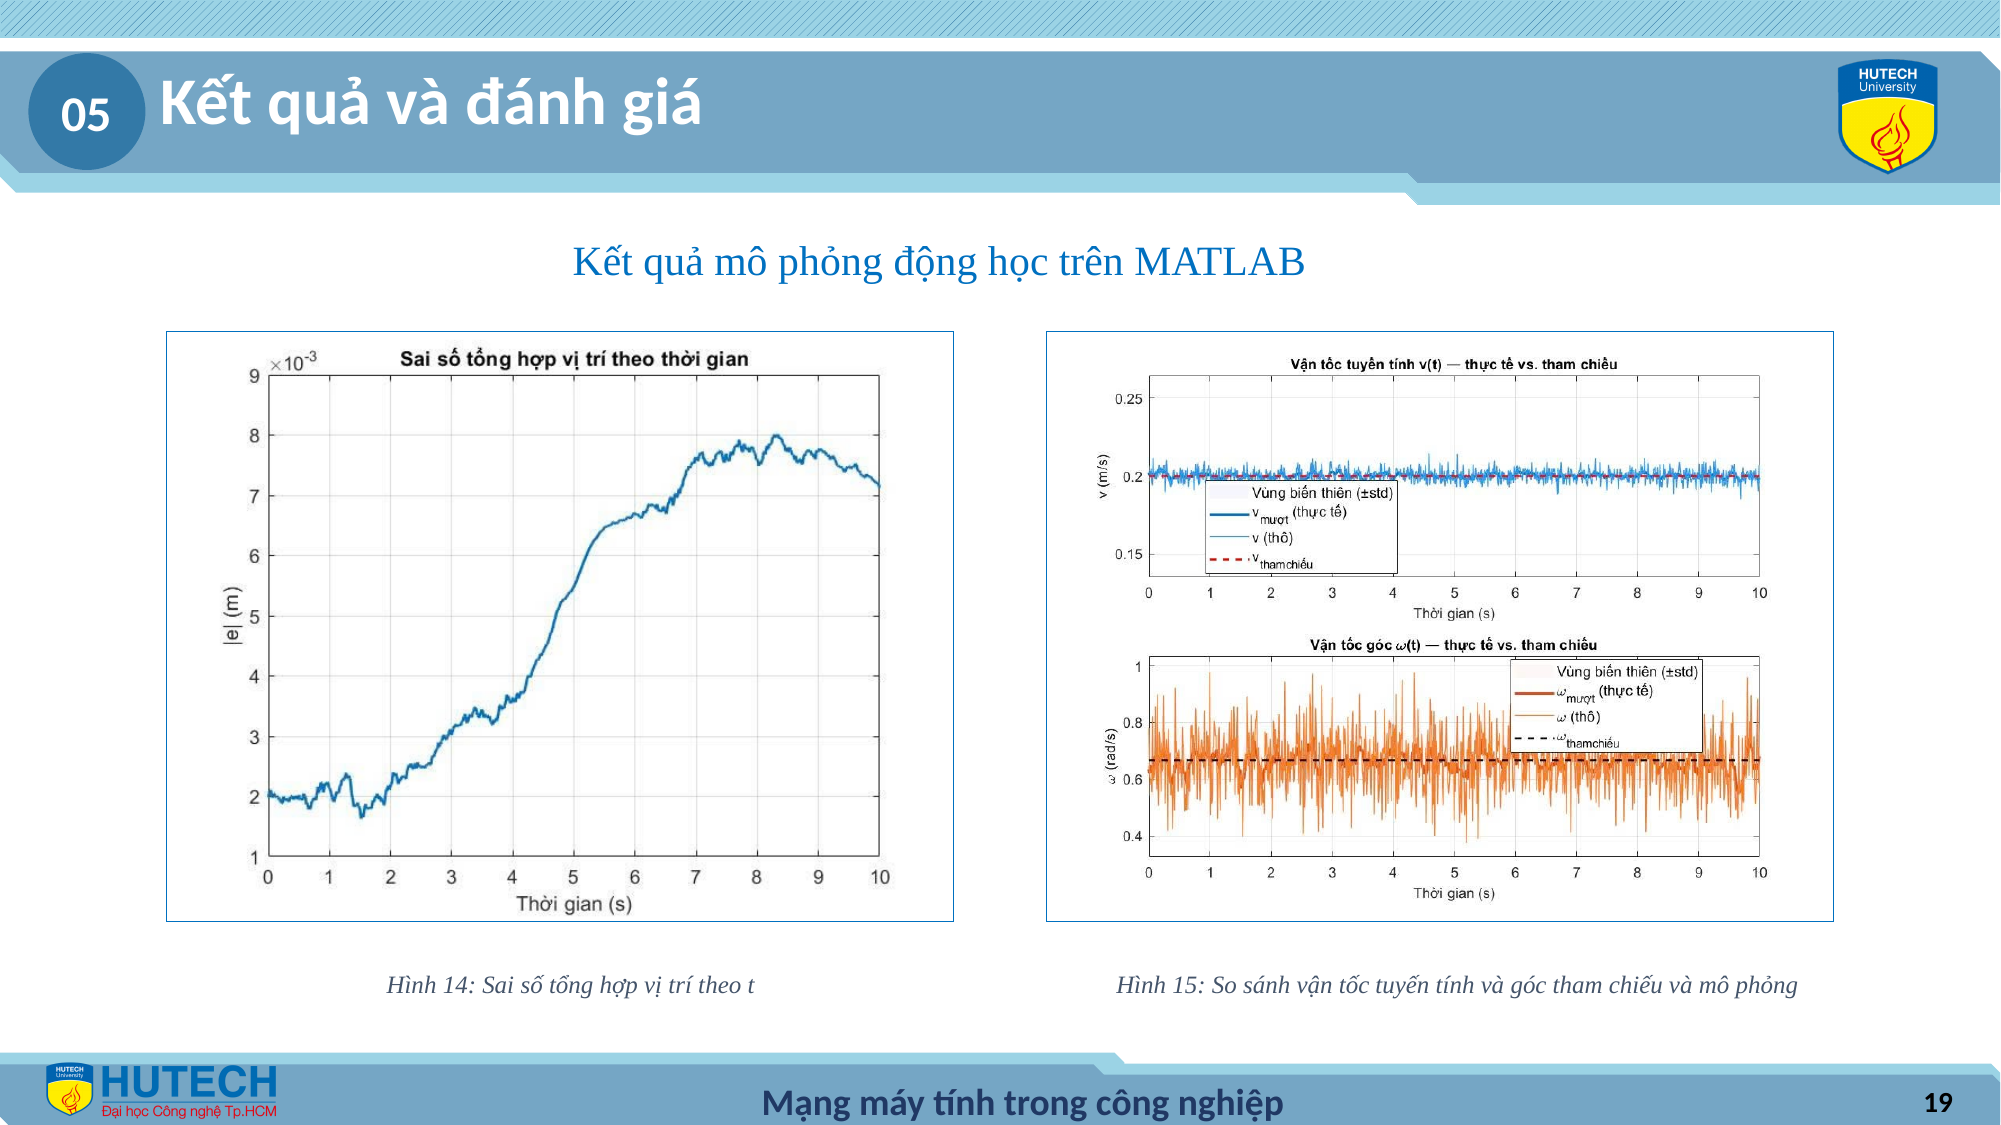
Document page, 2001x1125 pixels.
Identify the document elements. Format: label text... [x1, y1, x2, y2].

picture [1046, 330, 1834, 922]
text_box Hình 14: Sai số tổng hợp vị trí theo t [144, 966, 998, 1003]
picture [1787, 59, 1989, 176]
text_box Kết quả và đánh giá [145, 42, 1216, 160]
text_box Hình 15: So sánh vận tốc tuyến tính và góc tham chiếu và mô phỏng [1030, 966, 1885, 1003]
text_box 05 [28, 53, 146, 170]
text_box Kết quả mô phỏng động học trên MATLAB [439, 226, 1440, 292]
picture [30, 1049, 292, 1125]
picture [166, 330, 954, 922]
slide_number 19 [1517, 1071, 1968, 1125]
